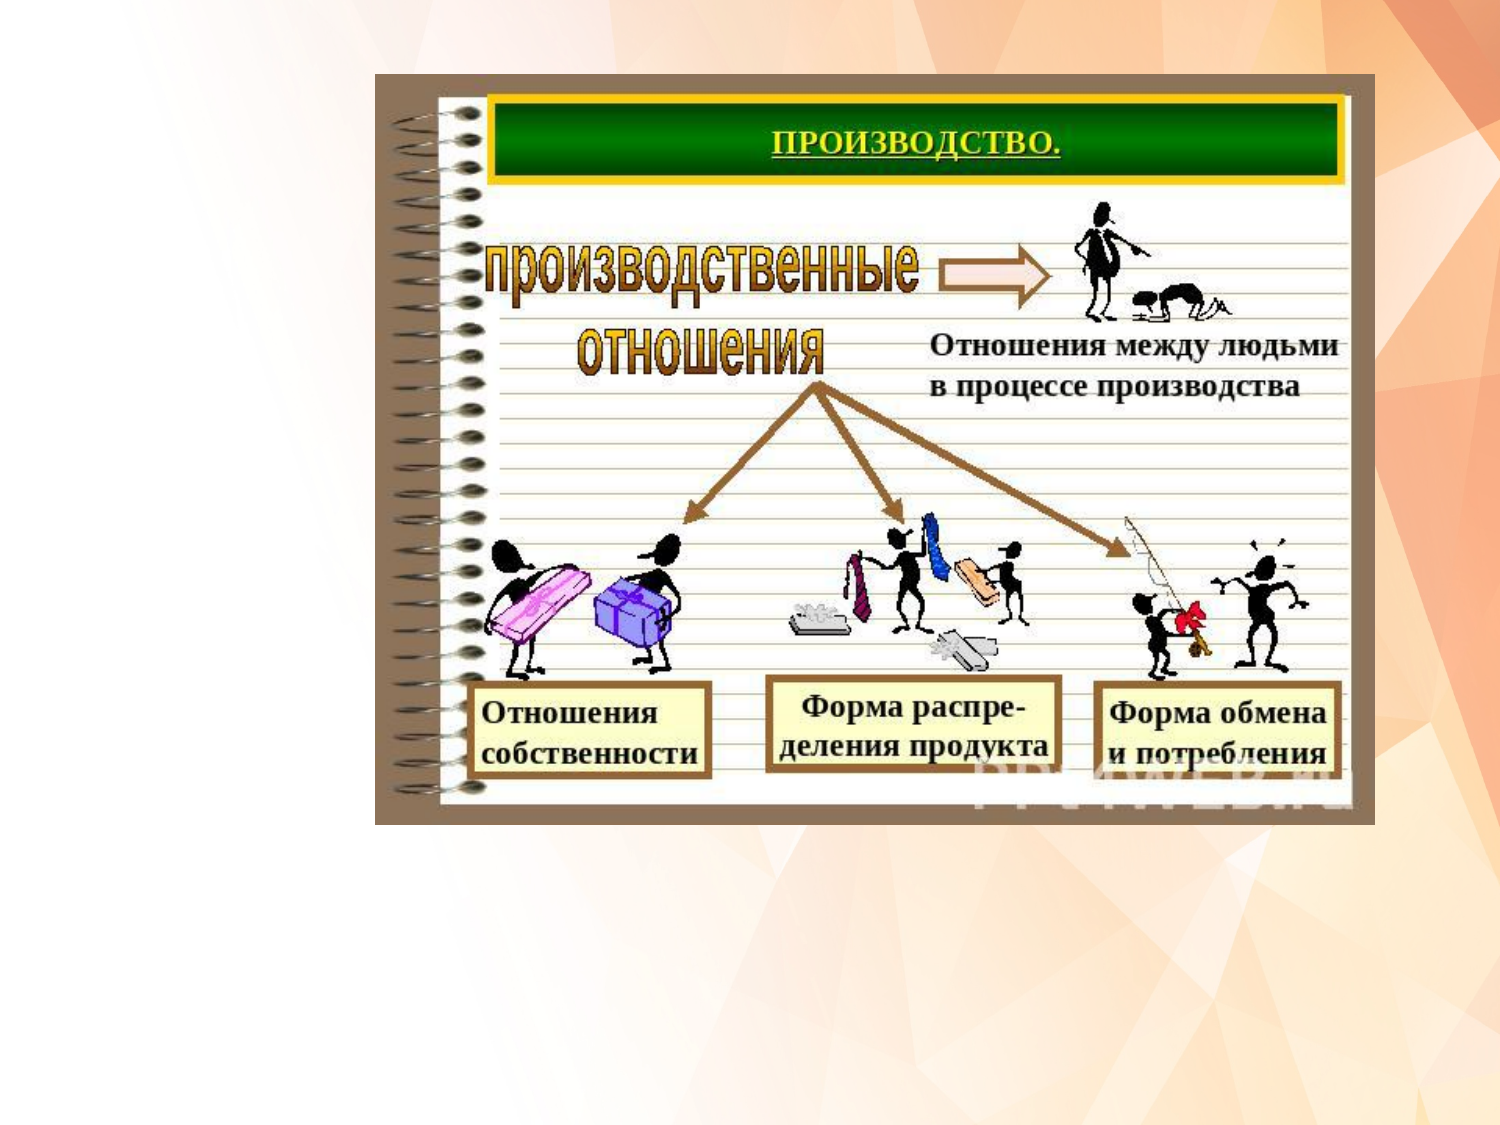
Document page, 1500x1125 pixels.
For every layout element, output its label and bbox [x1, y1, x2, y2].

picture [374, 74, 1376, 826]
